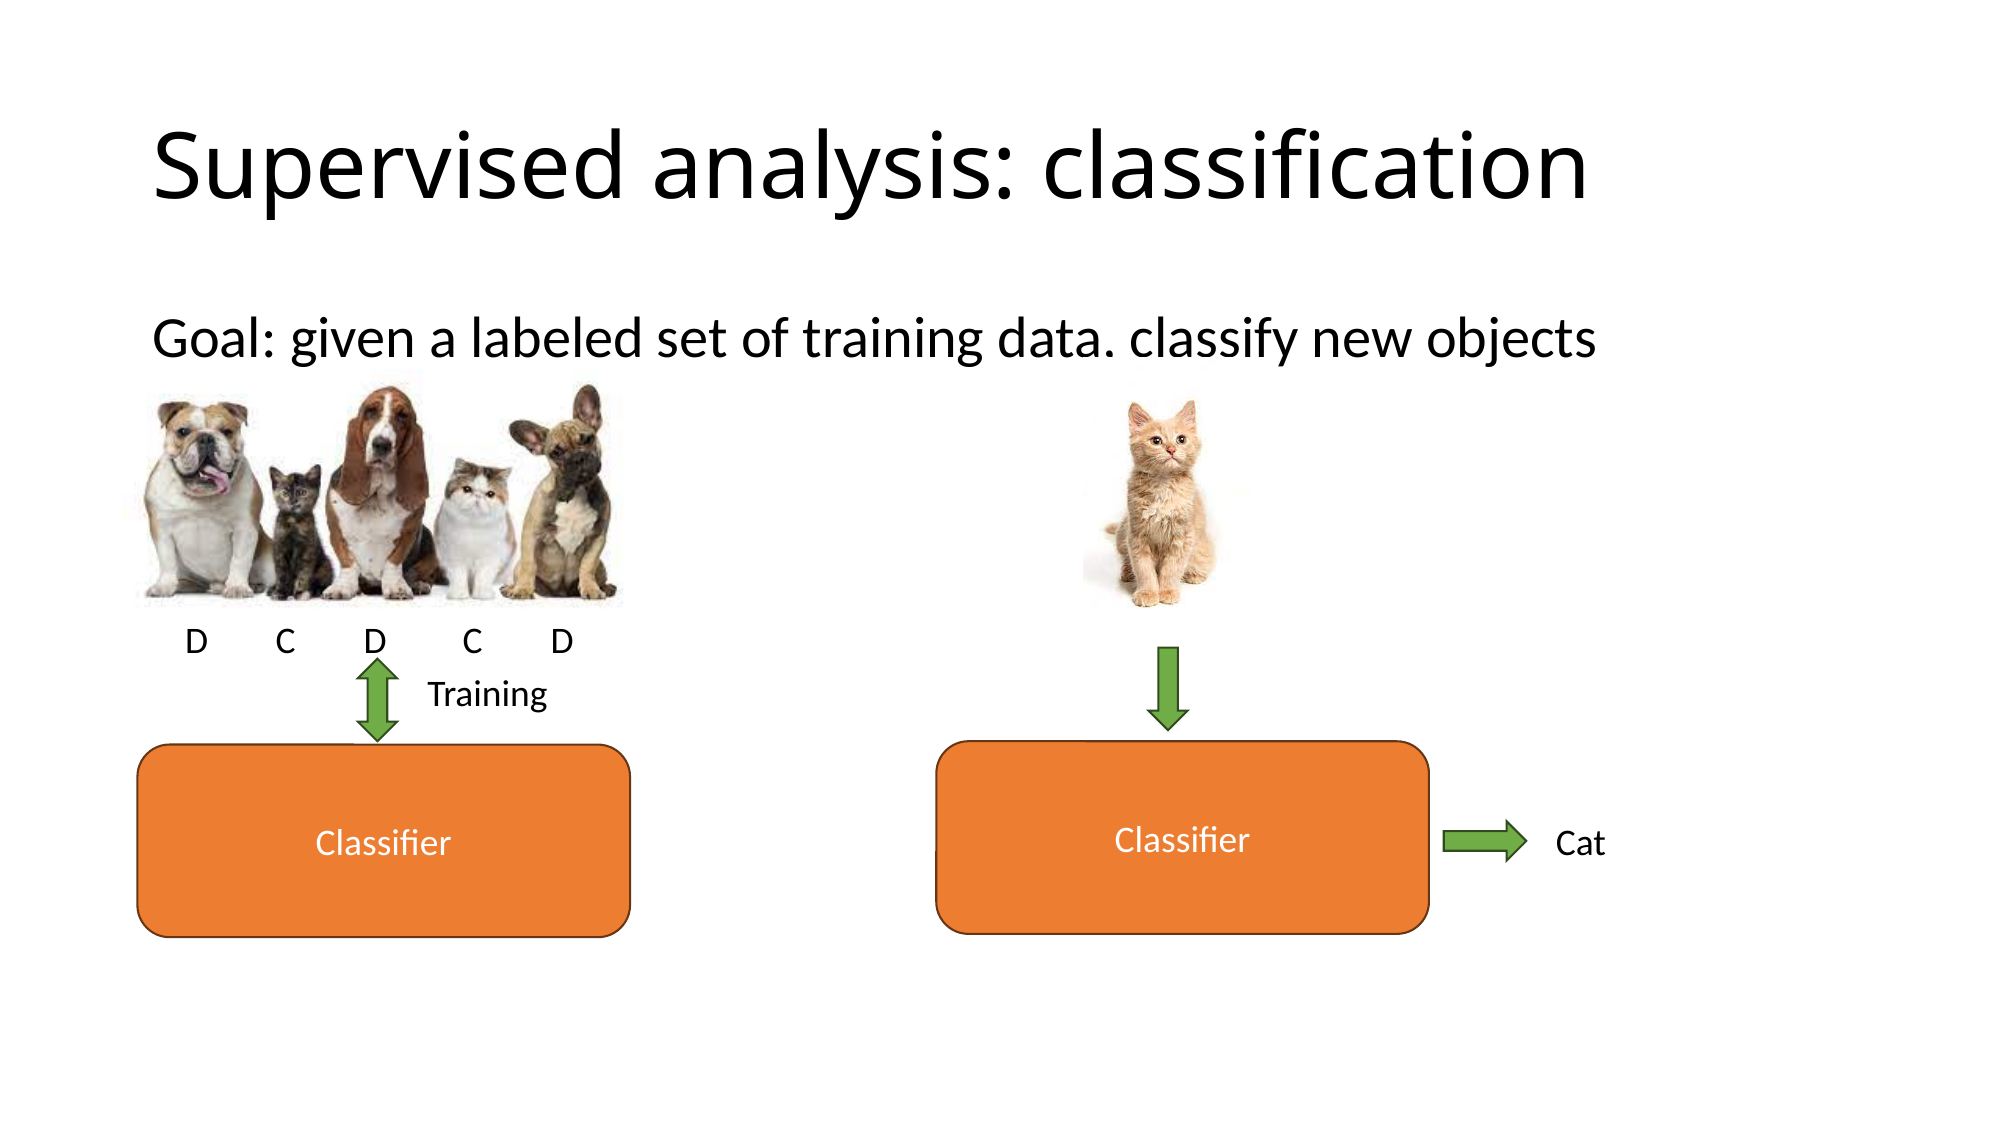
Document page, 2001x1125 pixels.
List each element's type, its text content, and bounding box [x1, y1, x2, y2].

text_box [1146, 646, 1191, 732]
title Supervised analysis: classification [137, 59, 1863, 278]
text_box [1442, 818, 1528, 864]
text_box [355, 669, 400, 743]
text_box Cat [1541, 810, 1647, 871]
text_box Classifier [935, 740, 1430, 935]
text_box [122, 369, 639, 669]
picture [1083, 357, 1251, 609]
text_box Training [412, 669, 597, 722]
list Goal: given a labeled set of training data, classify new objects [137, 299, 1863, 1014]
text_box Classifier [136, 743, 632, 939]
